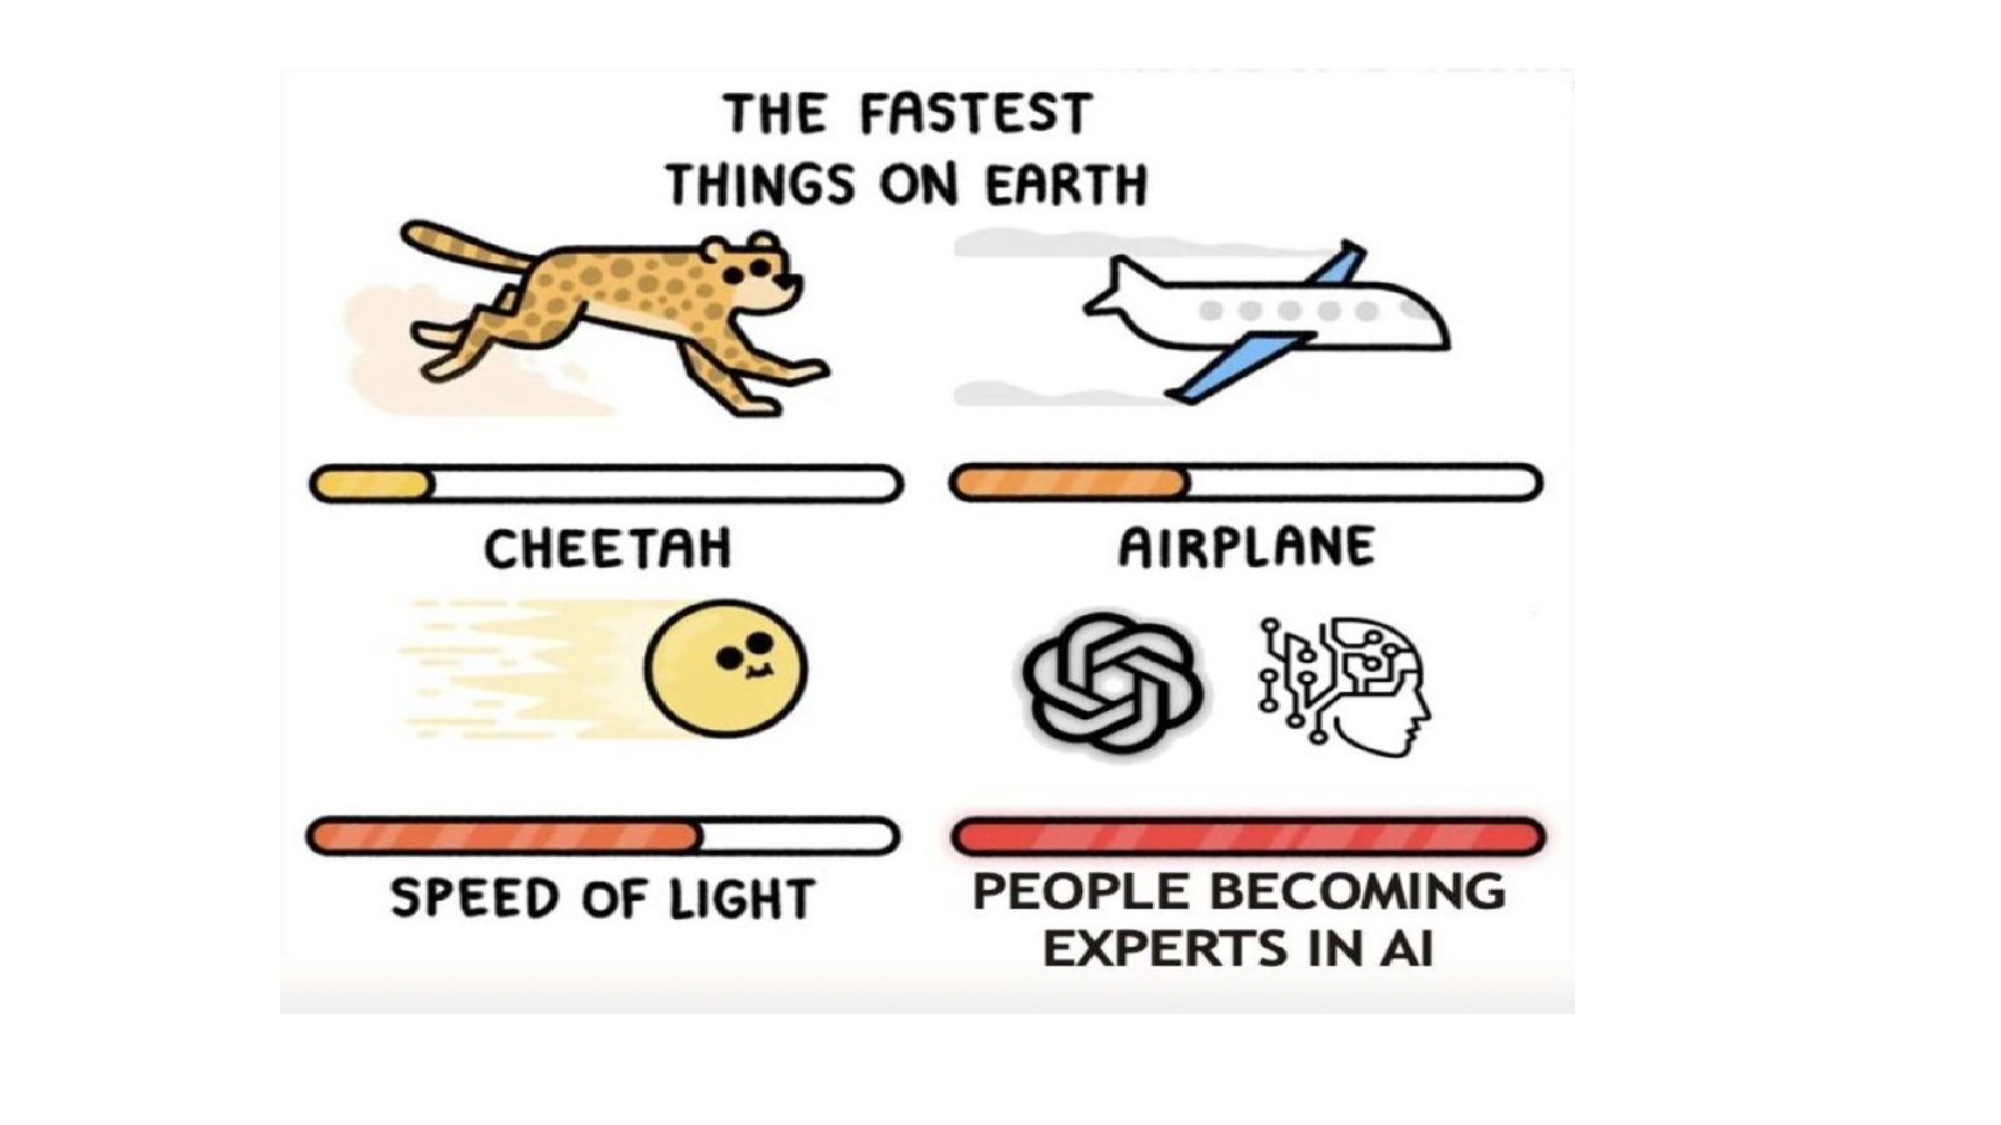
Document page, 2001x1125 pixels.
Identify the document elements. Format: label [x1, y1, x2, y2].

list [280, 55, 1576, 1014]
